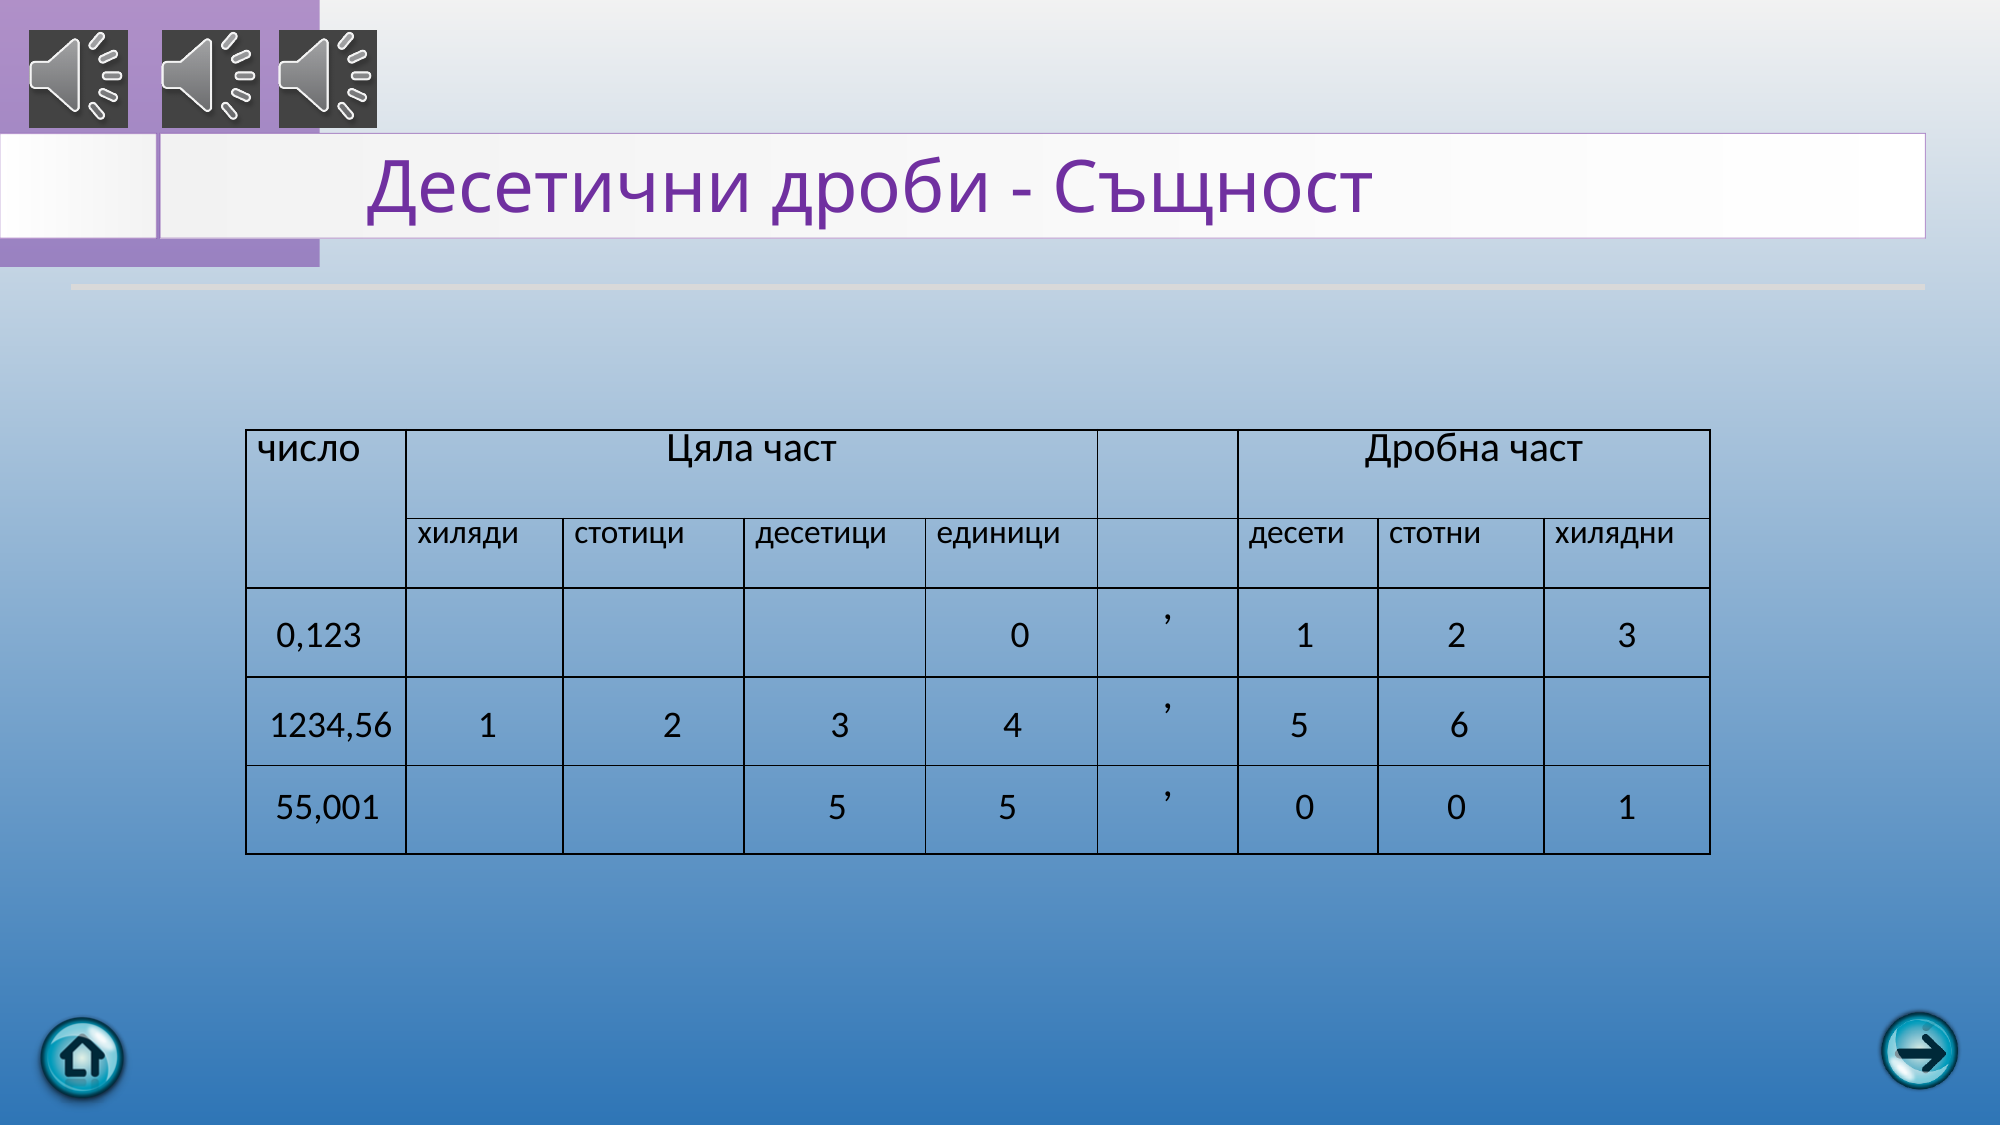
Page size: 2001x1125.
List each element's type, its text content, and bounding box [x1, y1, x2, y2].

table_cell [407, 766, 562, 853]
table_cell [745, 678, 925, 765]
text_box 2 [648, 692, 697, 752]
table_cell , [1098, 589, 1237, 676]
table_header число [247, 431, 405, 587]
table_header Дробна част [1239, 431, 1709, 518]
text_box 3 [1602, 602, 1652, 663]
table_cell , [1098, 678, 1237, 765]
text_box 3 [815, 692, 865, 752]
table_cell [1379, 678, 1543, 765]
table_cell [564, 589, 743, 676]
text_box 1 [1280, 602, 1329, 663]
table_cell [1239, 678, 1377, 765]
table_cell [247, 678, 405, 765]
text_box 5 [983, 774, 1032, 835]
table_cell десетици [745, 519, 925, 587]
table_cell [247, 766, 405, 853]
table_header [1098, 431, 1237, 518]
table_cell хиляди [407, 519, 562, 587]
text_box 0 [1432, 774, 1481, 835]
text_box 0 [1280, 774, 1330, 835]
table_cell [1545, 589, 1709, 676]
table_header Цяла част [407, 431, 1097, 518]
table_cell [247, 589, 405, 676]
table_cell десети [1239, 519, 1377, 587]
table_cell [1239, 589, 1377, 676]
picture [277, 28, 378, 129]
picture [28, 28, 129, 129]
text_box 55,001 [260, 774, 395, 835]
table_cell [745, 589, 925, 676]
title Десетични дроби - Същност [352, 133, 1926, 239]
table_cell [926, 766, 1097, 853]
picture [161, 28, 262, 129]
table_cell [926, 589, 1097, 676]
table_cell [1379, 766, 1543, 853]
table_cell [1545, 766, 1709, 853]
table_cell [1545, 678, 1709, 765]
table_cell стотни [1379, 519, 1543, 587]
picture [1875, 1004, 1964, 1094]
table_cell [745, 766, 925, 853]
table_cell [407, 589, 562, 676]
table_cell [1098, 519, 1237, 587]
table_cell [564, 766, 743, 853]
table_cell [564, 678, 743, 765]
text_box 0 [995, 602, 1045, 663]
table_cell [1379, 589, 1543, 676]
text_box 1 [463, 692, 512, 752]
table_cell , [1098, 766, 1237, 853]
table_cell [926, 678, 1097, 765]
text_box 5 [1275, 692, 1324, 752]
text_box 4 [988, 692, 1037, 752]
table_cell [407, 678, 562, 765]
text_box 6 [1434, 692, 1484, 752]
text_box 5 [813, 774, 862, 835]
text_box 0,123 [261, 602, 377, 663]
text_box 1 [1602, 774, 1652, 835]
table_cell хилядни [1545, 519, 1709, 587]
table_cell [1239, 766, 1377, 853]
text_box 2 [1432, 602, 1481, 663]
table_cell стотици [564, 519, 743, 587]
picture [34, 1013, 130, 1103]
table_cell единици [926, 519, 1097, 587]
text_box 1234,56 [254, 692, 408, 752]
